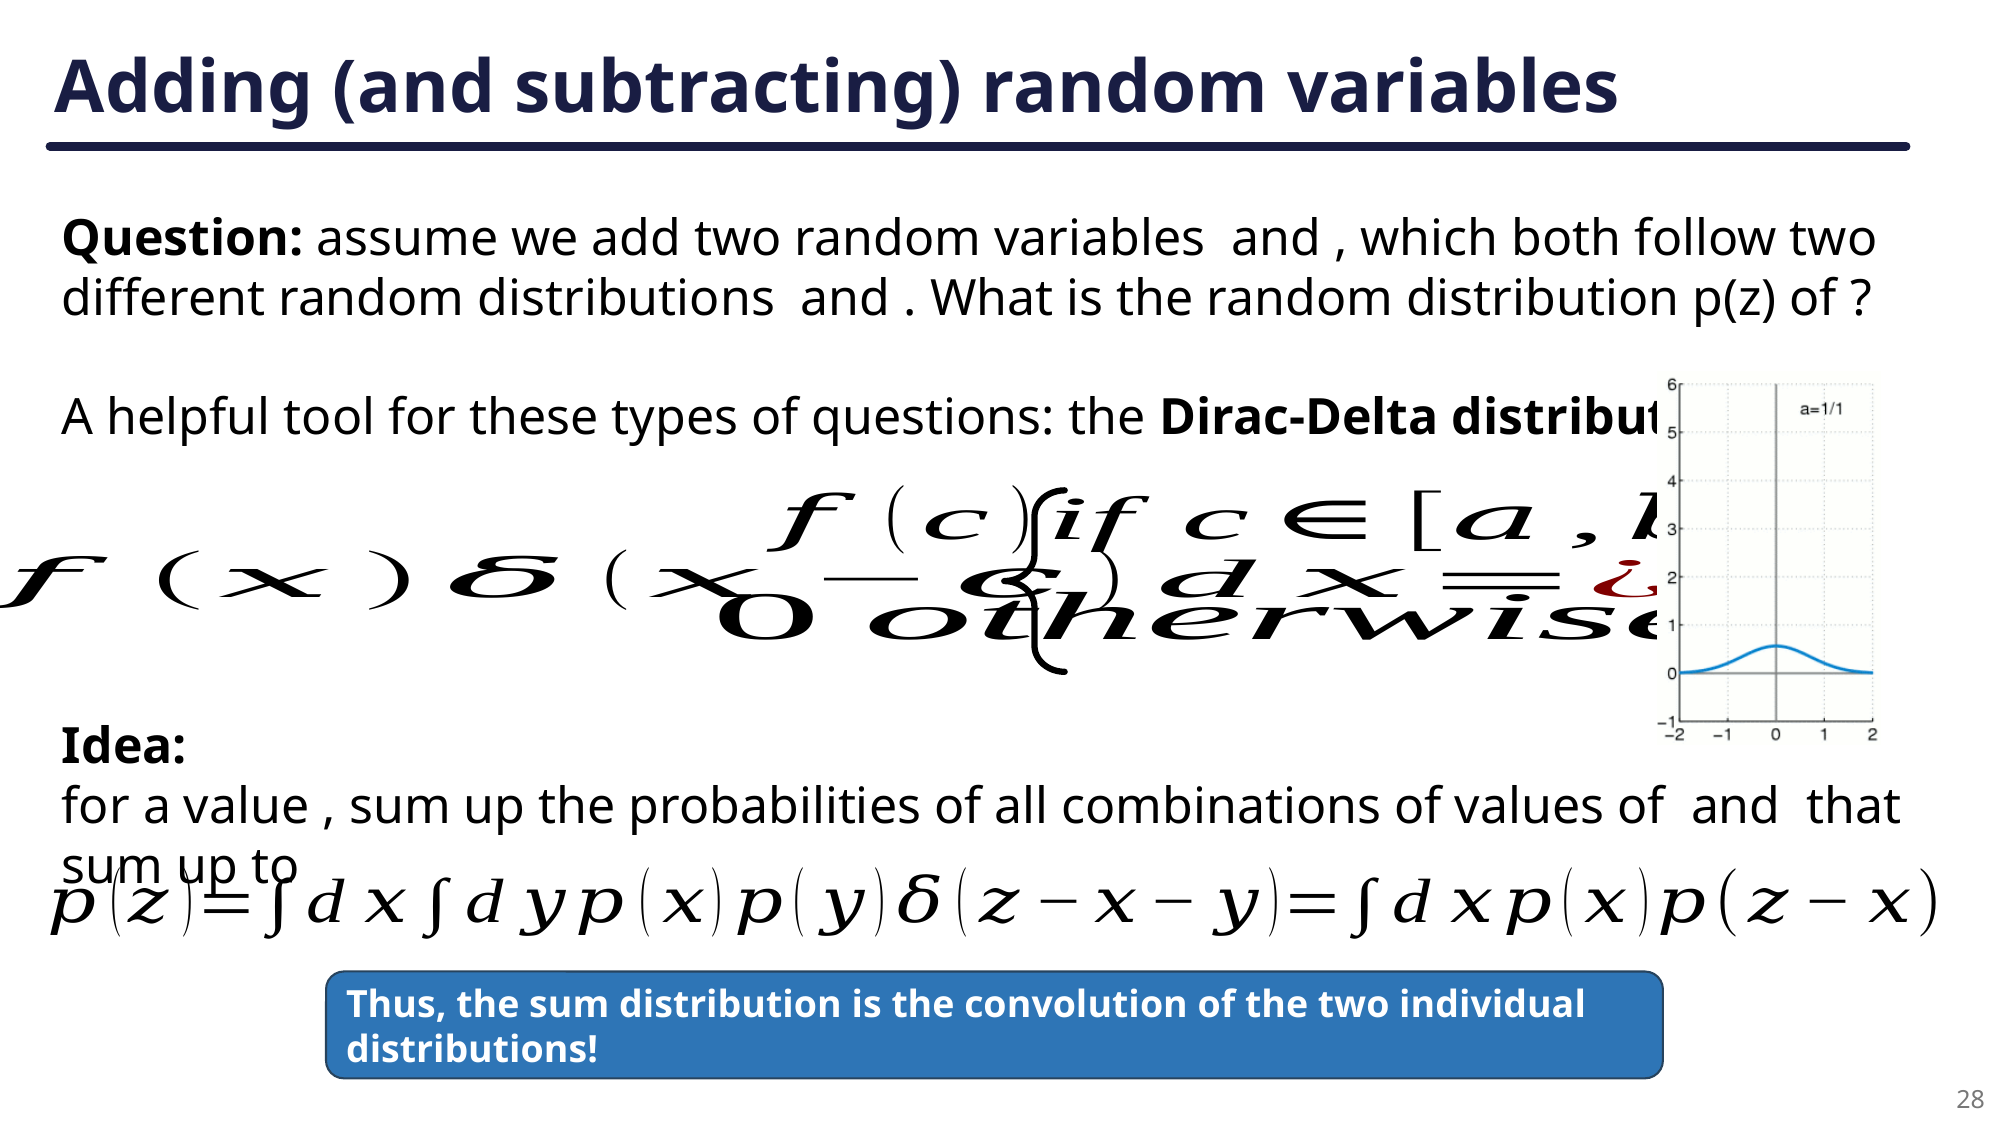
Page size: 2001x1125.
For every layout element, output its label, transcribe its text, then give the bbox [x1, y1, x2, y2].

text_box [0, 482, 1657, 672]
picture [1657, 371, 1881, 745]
text_box Thus, the sum distribution is the convolution of the two individual distributions! [324, 970, 1664, 1080]
title Adding (and subtracting) random variables [39, 0, 1896, 198]
slide_number 28 [1550, 1070, 2000, 1125]
